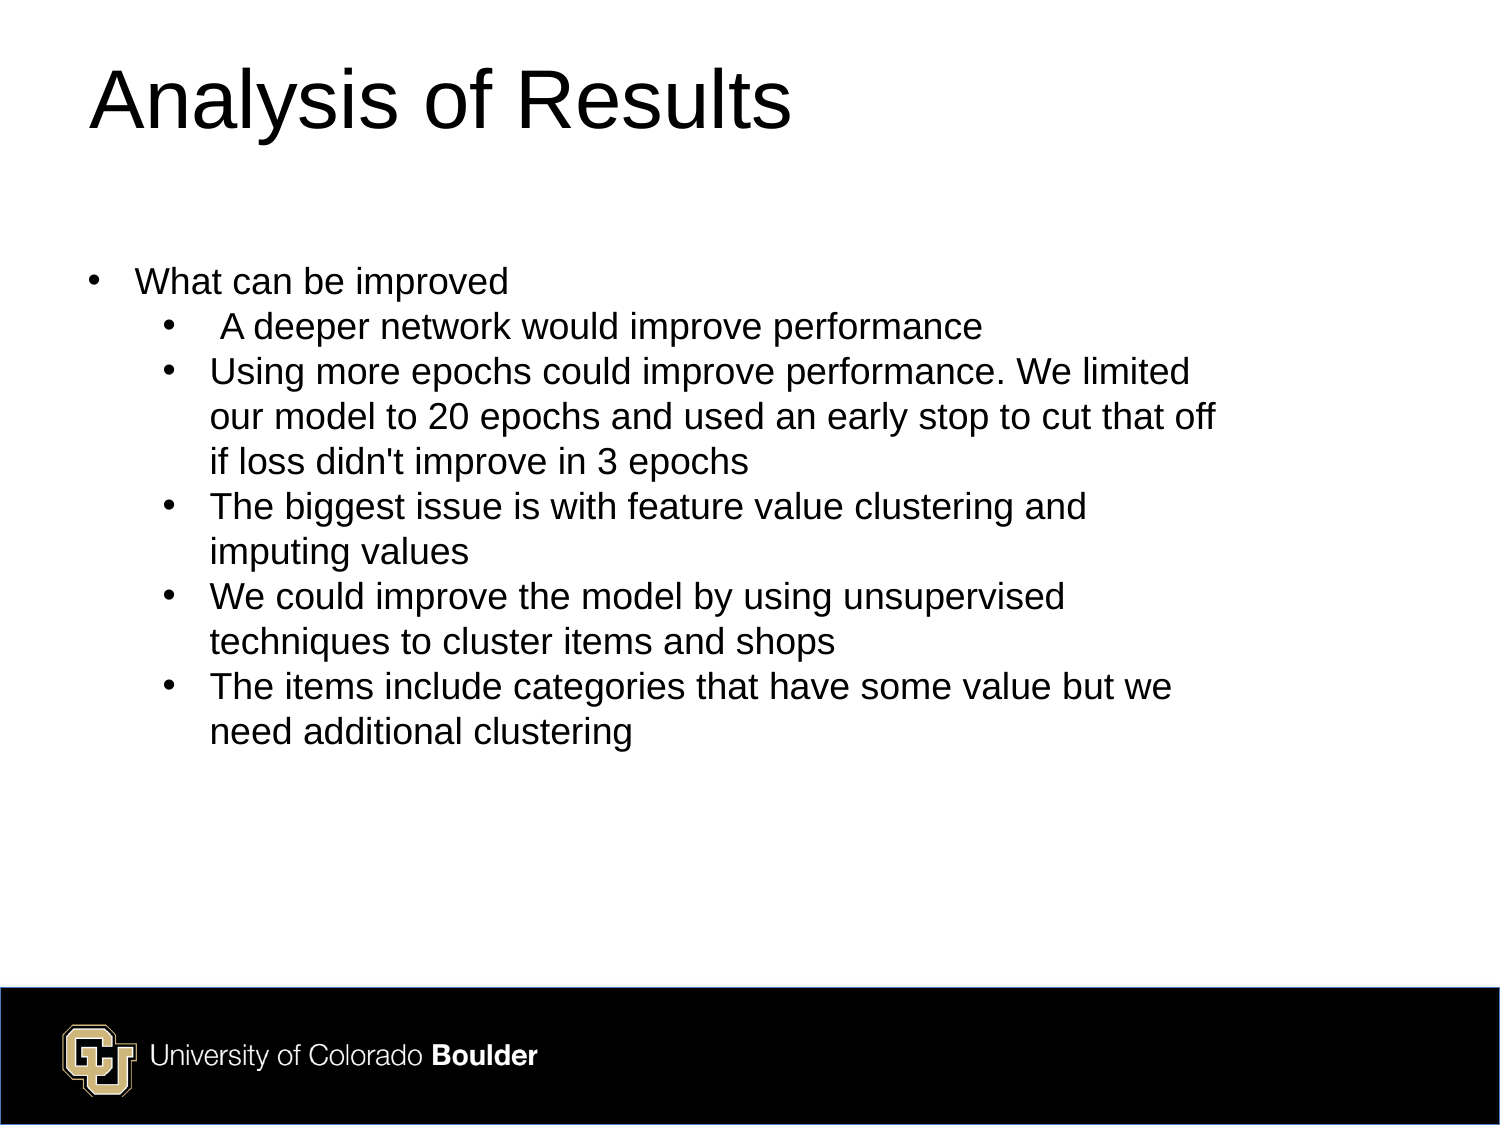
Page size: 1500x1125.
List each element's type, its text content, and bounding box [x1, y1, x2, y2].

text_box Analysis of Results [74, 37, 1500, 153]
text_box What can be improved A deeper network would improve performance Using more epochs could improve performance. We limited our model to 20 epochs and used an early stop to cut that off if loss didn't improve in 3 epochs The biggest issue is with feature value clustering and imputing values We could improve the model by using unsupervised techniques to cluster items and shops The items include categories that have some value but we need additional clustering [72, 249, 1238, 805]
